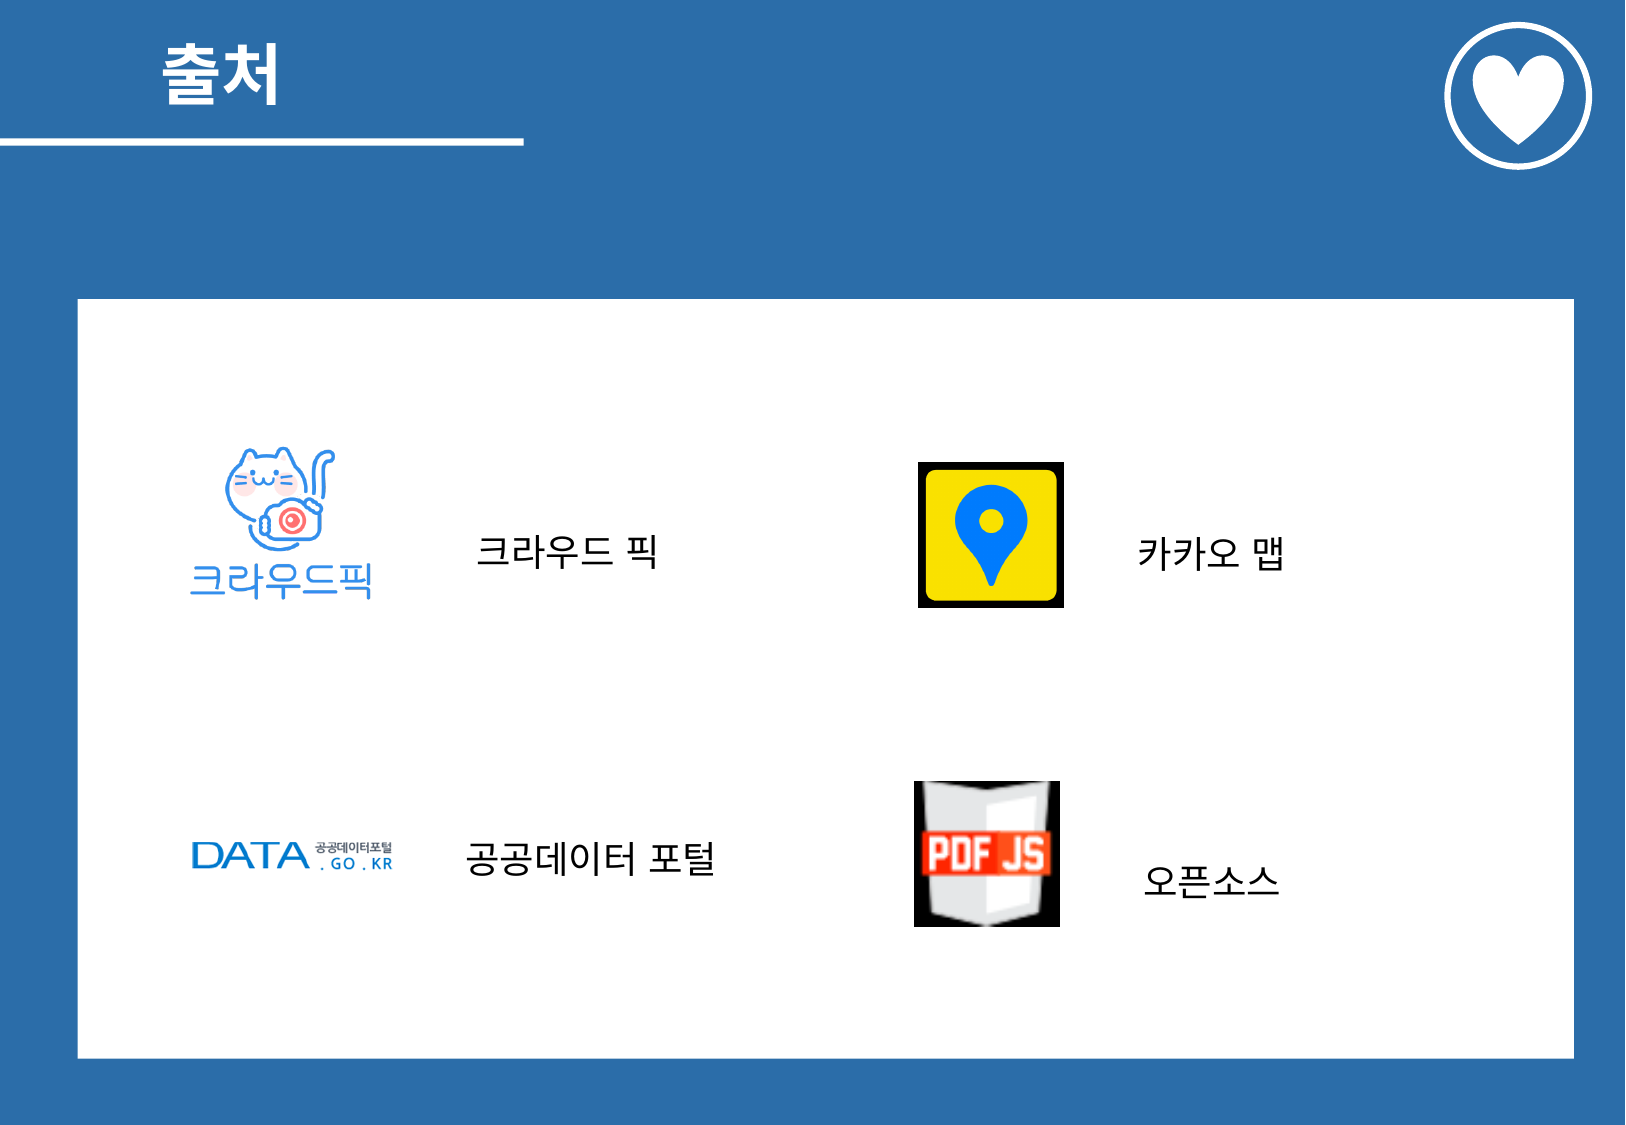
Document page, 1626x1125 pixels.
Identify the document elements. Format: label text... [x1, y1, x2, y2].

text_box 크라우드 픽 [462, 521, 918, 582]
text_box [0, 0, 1625, 1125]
picture [918, 462, 1064, 608]
picture [152, 419, 403, 629]
picture [188, 785, 396, 930]
picture [914, 781, 1060, 927]
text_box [1447, 25, 1590, 167]
text_box 오픈소스 [1128, 851, 1415, 912]
text_box 크라우드 픽 [1064, 521, 1276, 582]
text_box 카카오 맵 [1122, 523, 1410, 584]
text_box [77, 298, 1575, 1060]
text_box 공공데이터 포털 [450, 828, 814, 889]
text_box 출처 [145, 25, 299, 120]
text_box [0, 137, 525, 147]
